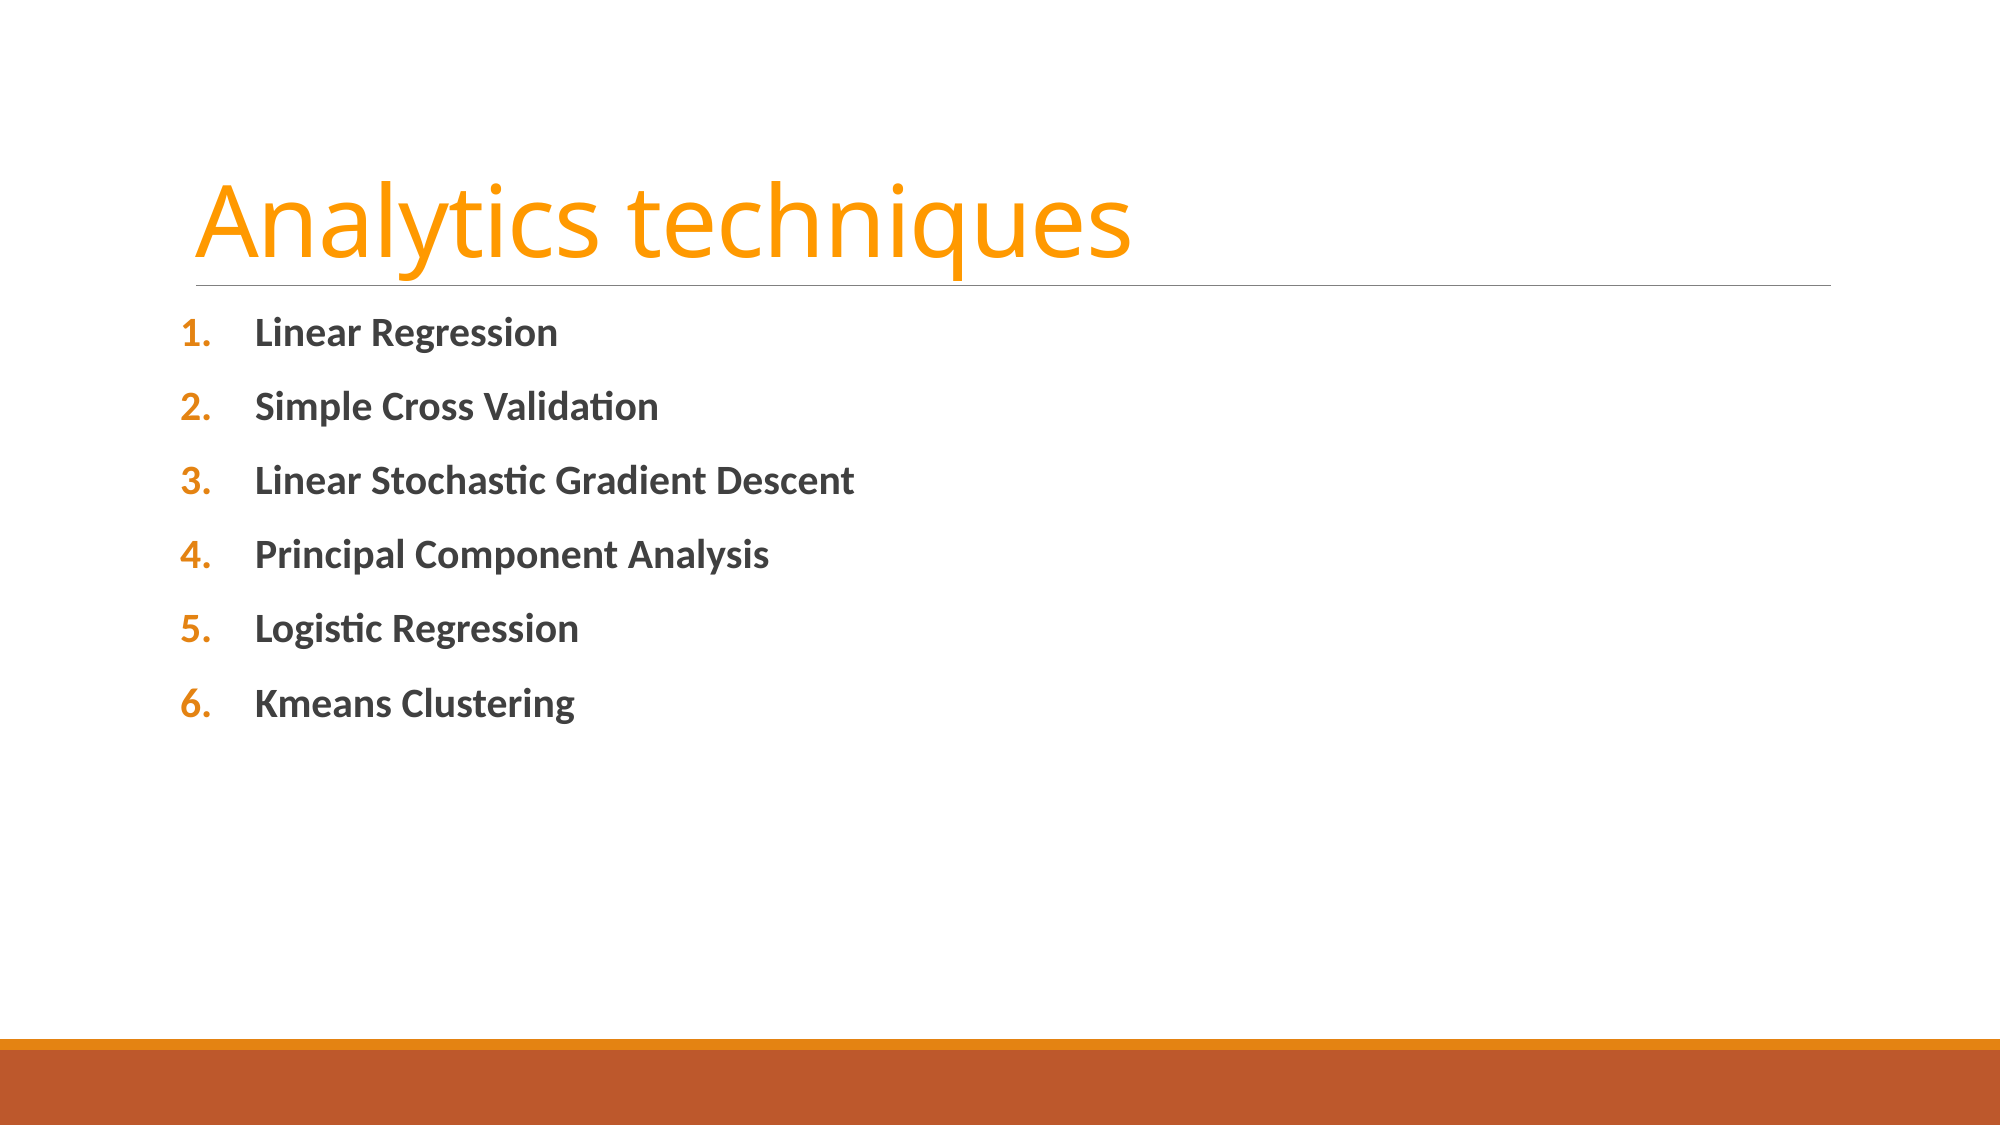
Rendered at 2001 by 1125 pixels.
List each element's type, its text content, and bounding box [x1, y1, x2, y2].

list Linear Regression Simple Cross Validation Linear Stochastic Gradient Descent Principal Component Analysis Logistic Regression Kmeans Clustering [180, 302, 1830, 963]
title Analytics techniques [180, 47, 1830, 285]
